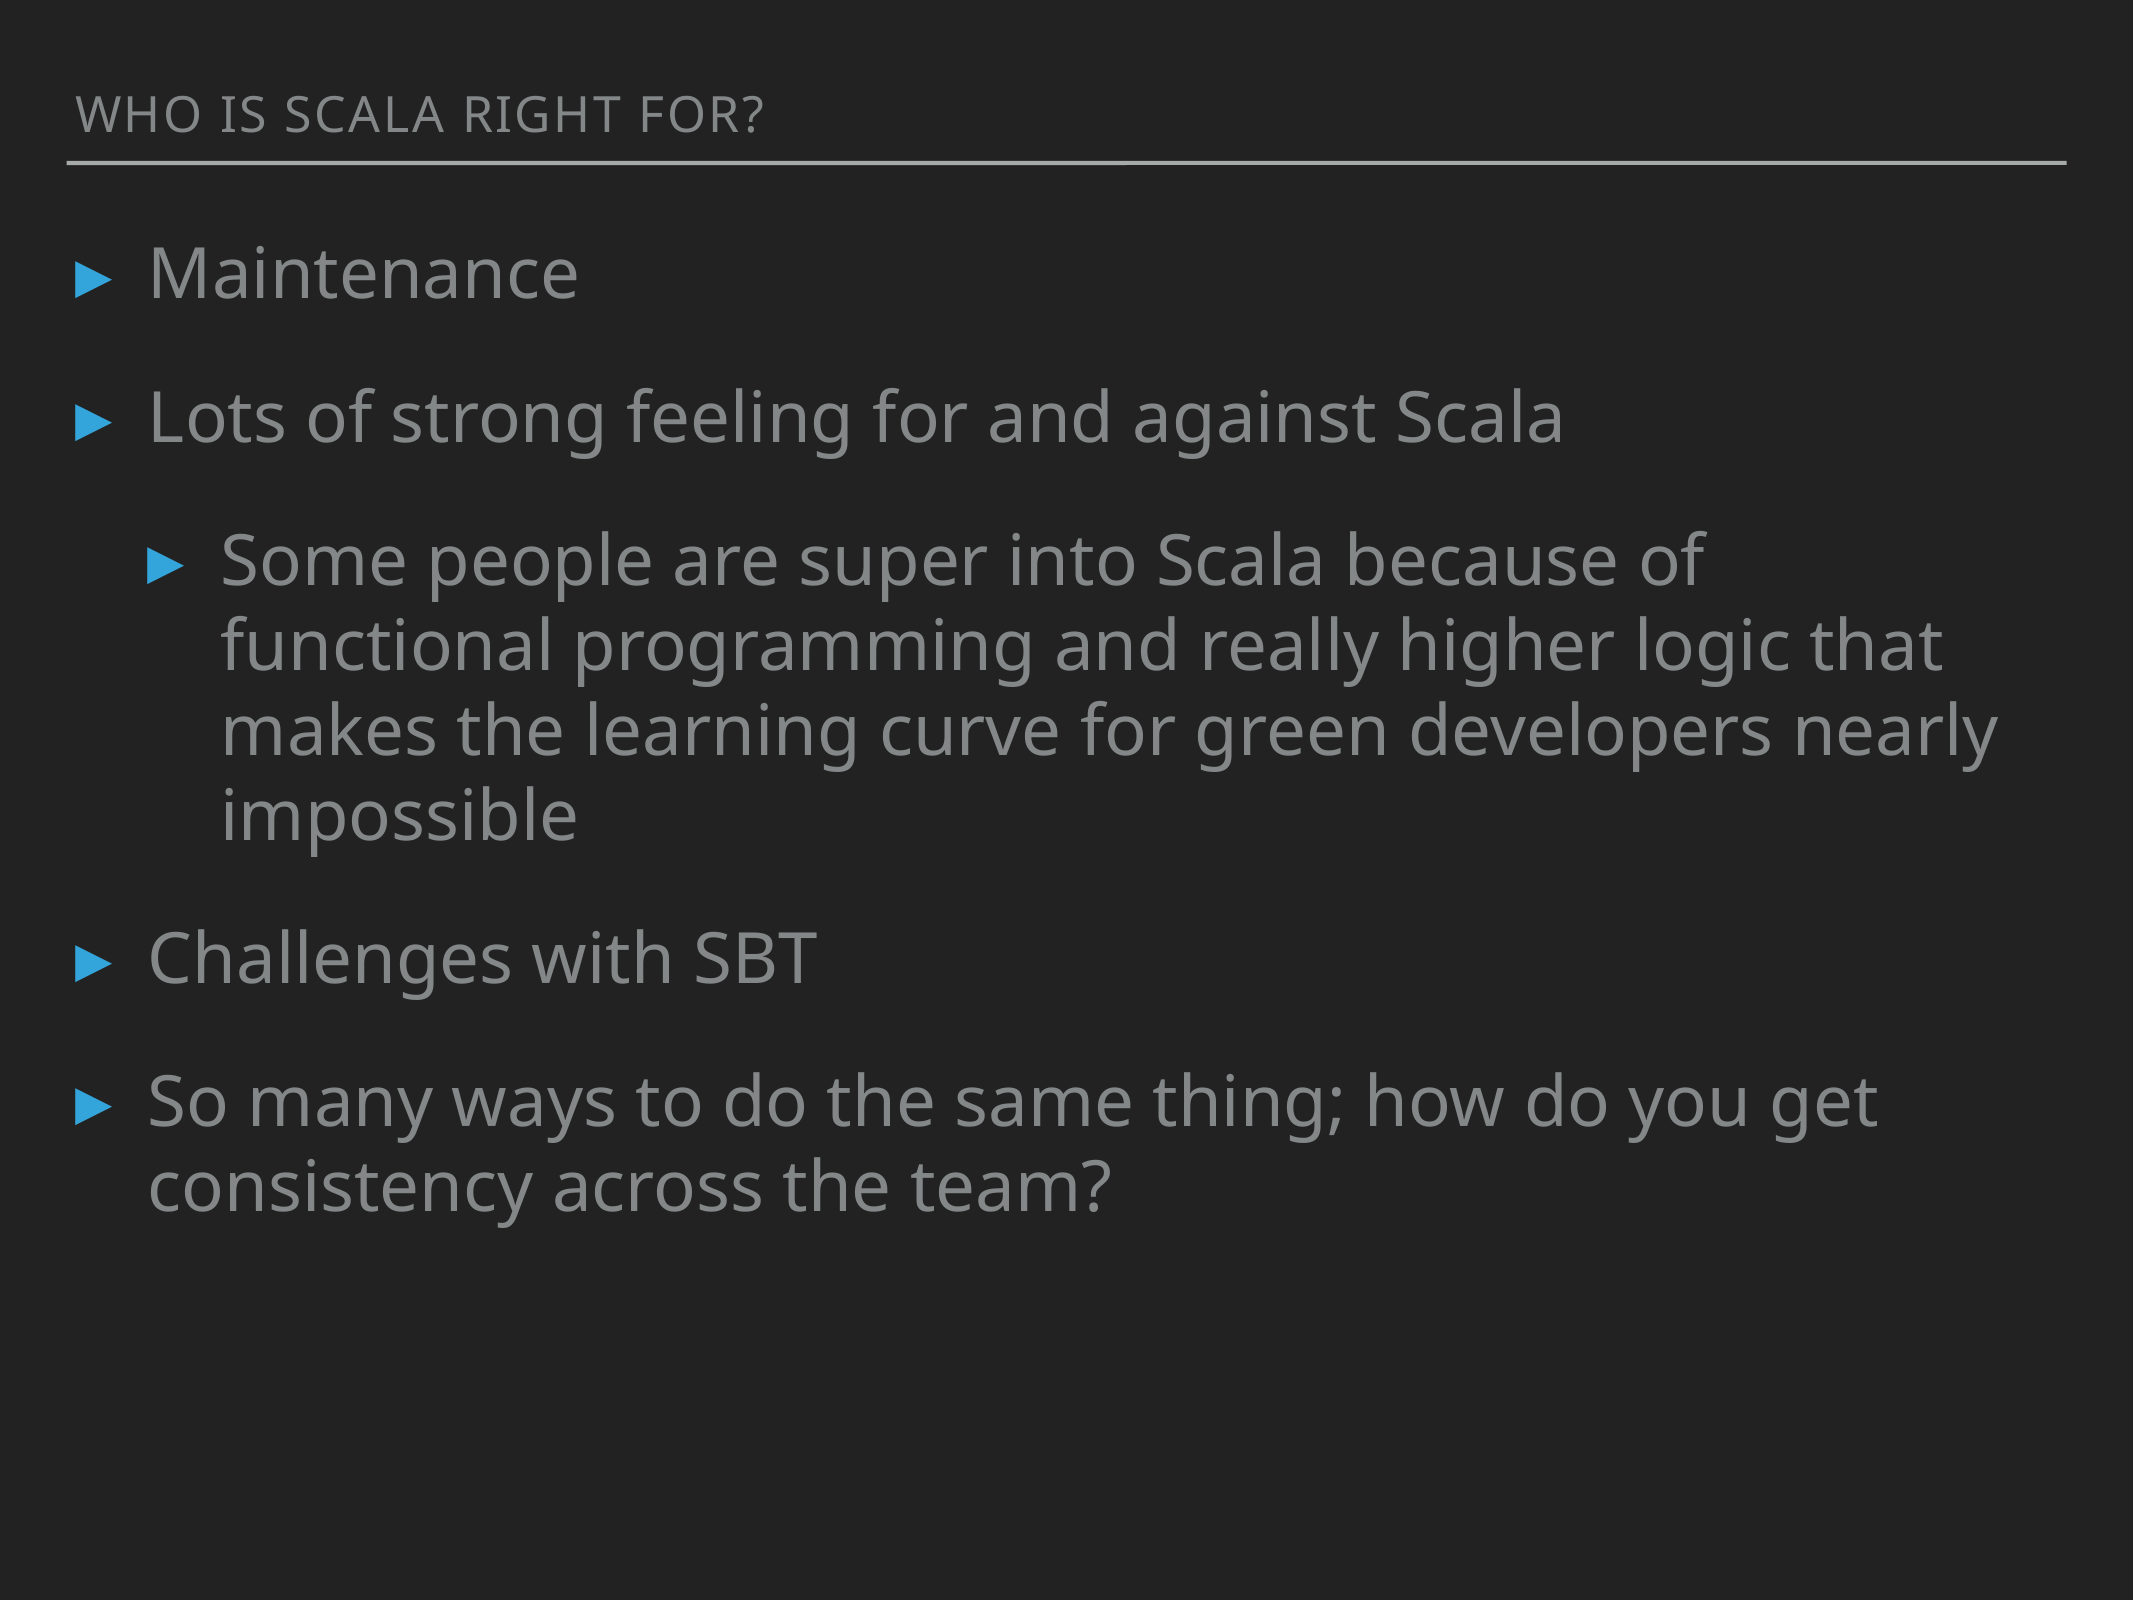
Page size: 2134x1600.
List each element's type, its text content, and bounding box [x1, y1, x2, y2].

list Who is Scala Right For? [66, 74, 1901, 151]
list Maintenance Lots of strong feeling for and against Scala Some people are super into Scala because of functional programming and really higher logic that makes the learning curve for green developers nearly impossible Challenges with SBT So many ways to do the same thing; how do you get consistency across the team? [66, 219, 2068, 1453]
